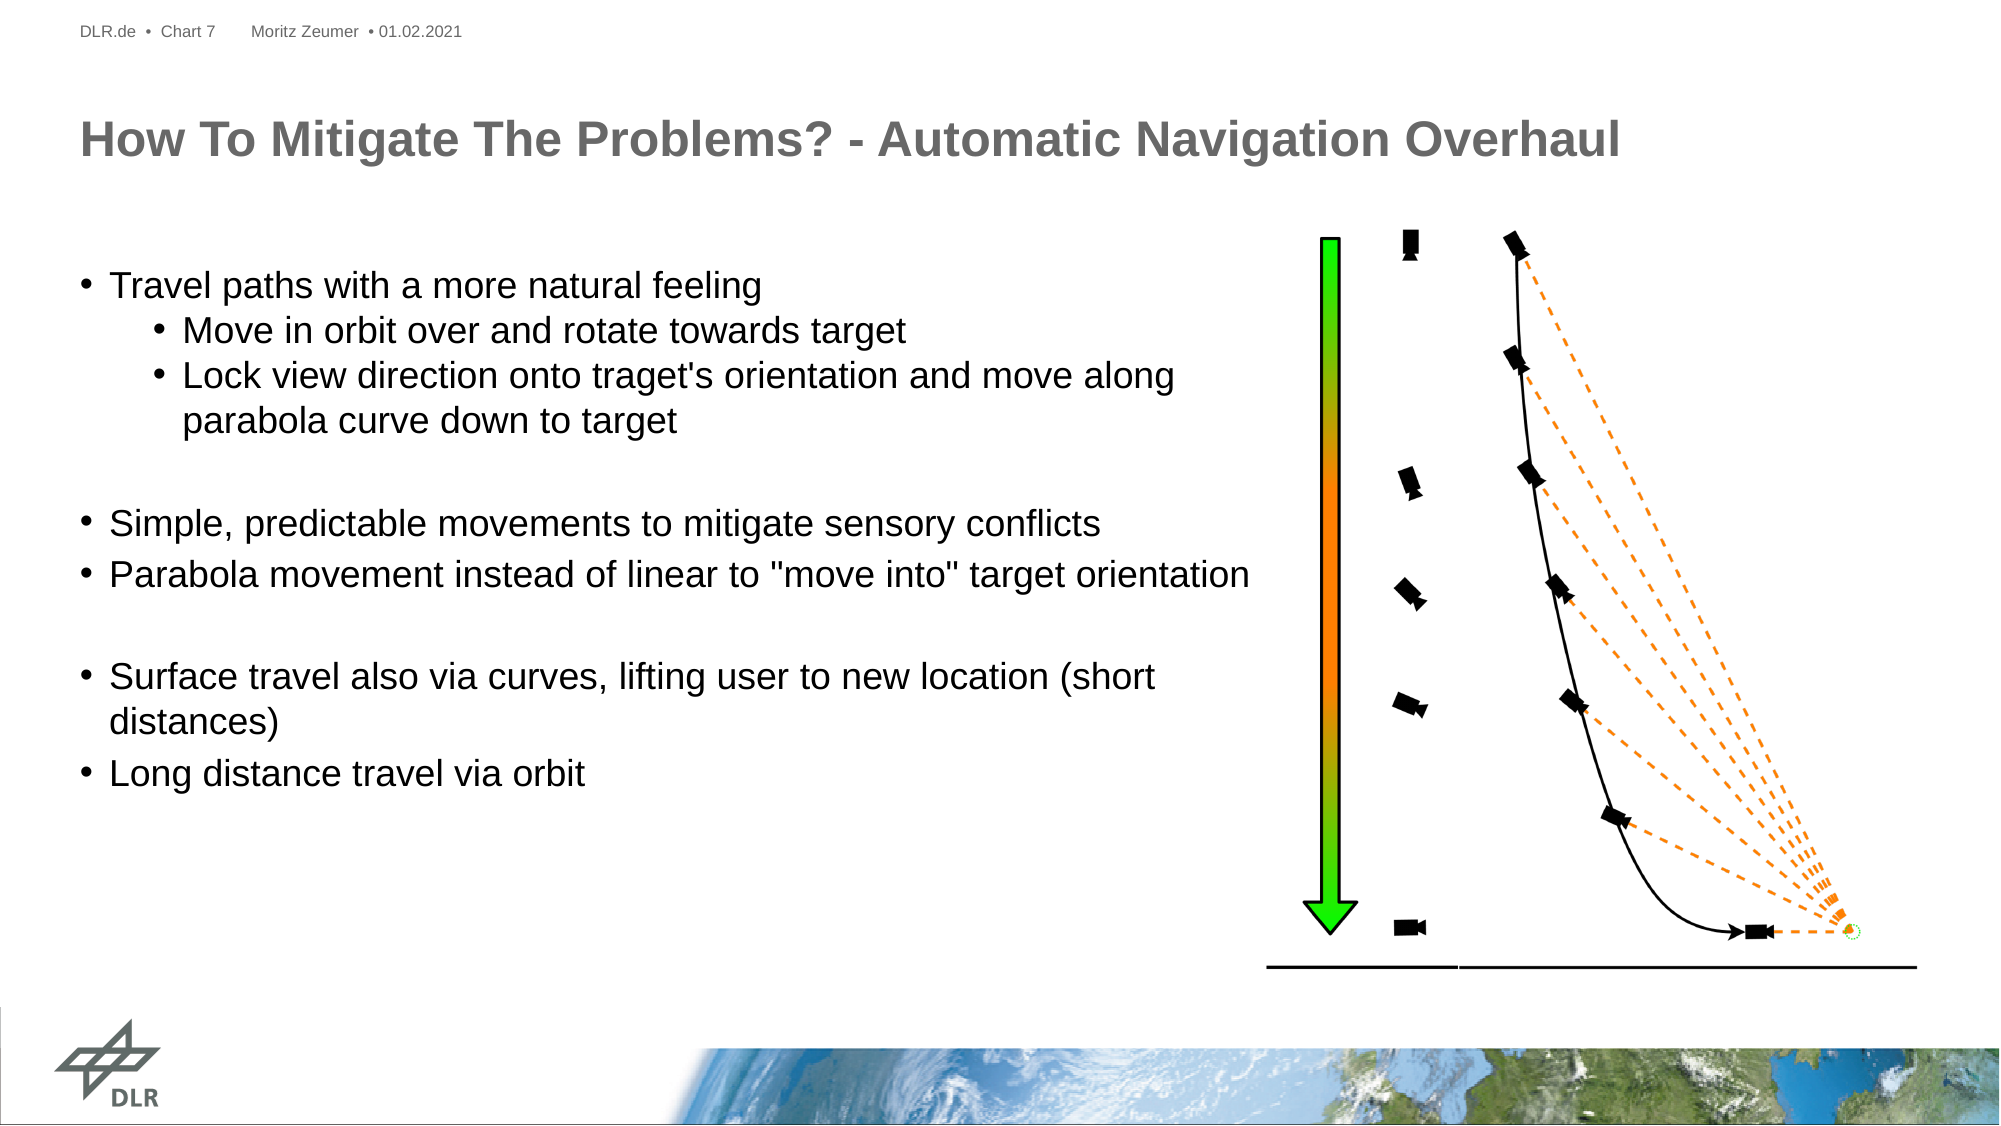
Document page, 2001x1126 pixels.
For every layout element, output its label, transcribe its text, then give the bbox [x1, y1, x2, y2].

picture [1263, 227, 1919, 971]
title How To Mitigate The Problems? - Automatic Navigation Overhaul [79, 106, 1921, 228]
picture [0, 1007, 2000, 1125]
list Travel paths with a more natural feeling Move in orbit over and rotate towards target Lock view direction onto traget's orientation and move along parabola curve down to target Simple, predictable movements to mitigate sensory conflicts Parabola movement instead of linear to "move into" target orientation Surface travel also via curves, lifting user to new location (short distances) Long distance travel via orbit [79, 261, 1258, 973]
footer Moritz Zeumer • 01.02.2021 [251, 20, 1921, 45]
slide_number DLR.de • Chart 7 [79, 20, 251, 45]
